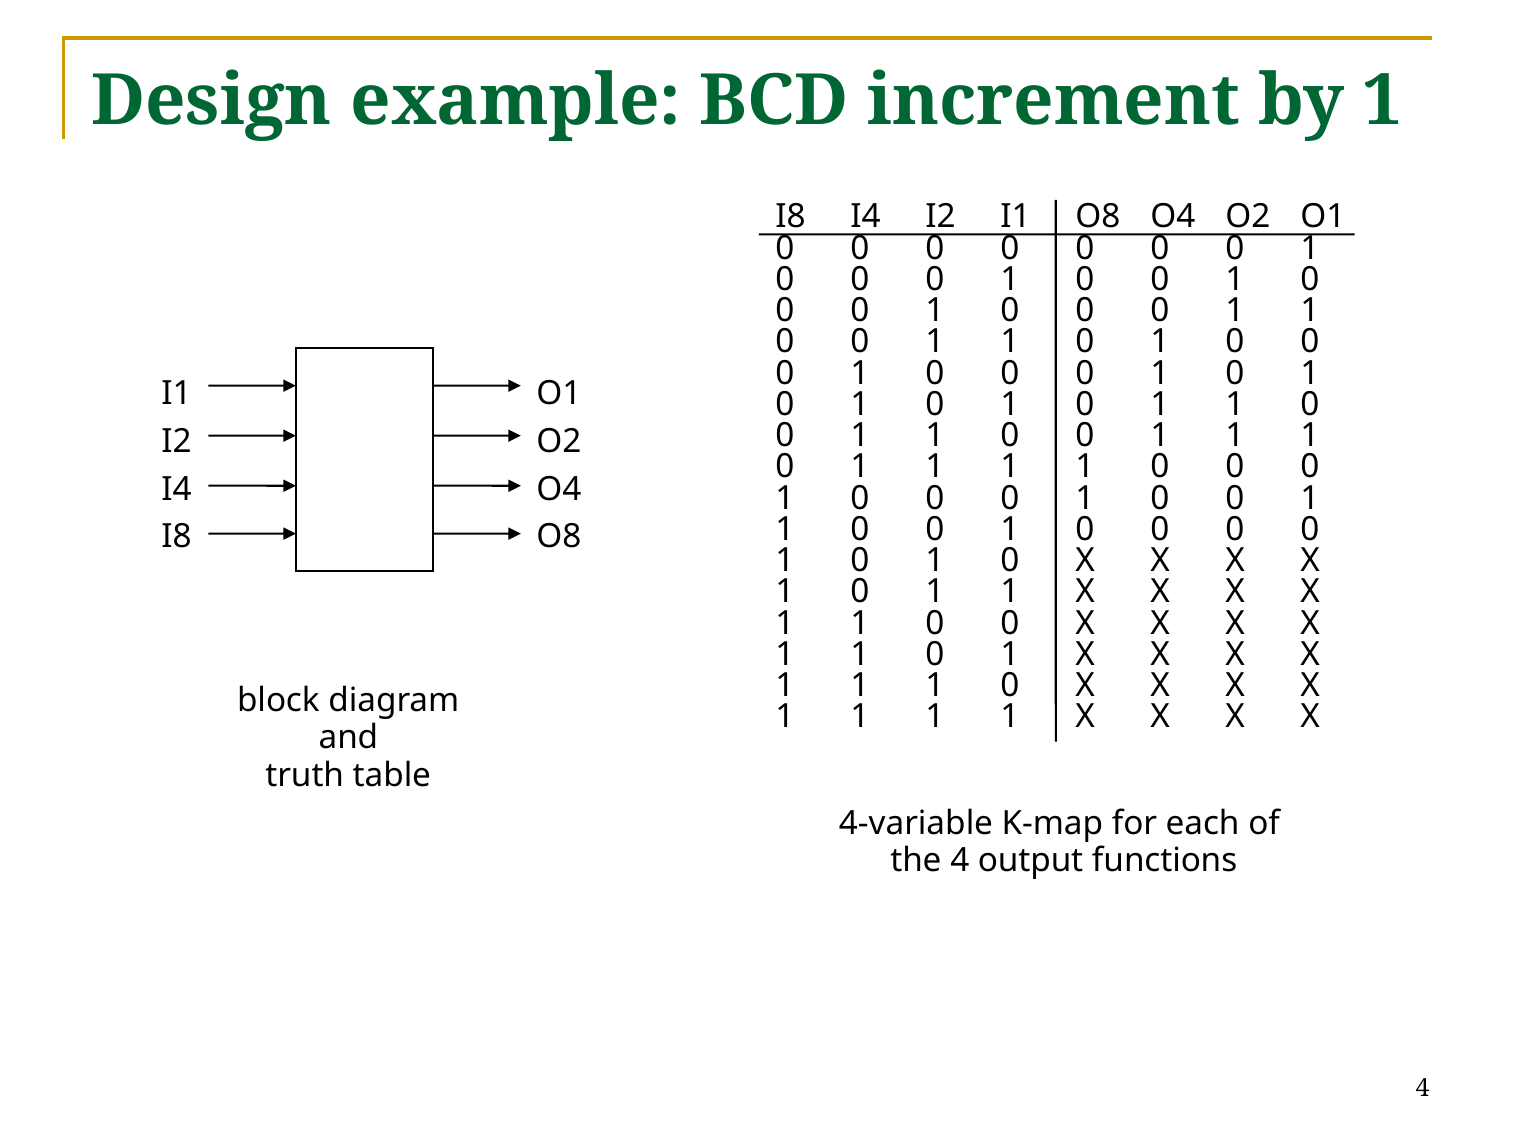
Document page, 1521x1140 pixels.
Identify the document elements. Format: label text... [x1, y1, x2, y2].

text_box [158, 347, 584, 572]
slide_number 4 [1089, 1037, 1445, 1114]
text_box I8 I4 I2 I1 O8 O4 O2 O1 0 0 0 0 0 0 0 1 0 0 0 1 0 0 1 0 0 0 1 0 0 0 1 1 0 0 1 1 0 1 0 0 0 1 0 0 0 1 0 1 0 1 0 1 0 1 1 0 0 1 1 0 0 1 1 1 0 1 1 1 1 0 0 0 1 0 0 0 1 0 0 1 1 0 0 1 0 0 0 0 1 0 1 0 X X X X 1 0 1 1 X X X X 1 1 0 0 X X X X 1 1 0 1 X X X X 1 1 1 0 X X X X 1 1 1 1 X X X X [772, 236, 1392, 752]
title Design example: BCD increment by 1 [76, 46, 1445, 236]
text_box 4-variable K-map for each of the 4 output functions [799, 798, 1329, 895]
text_box block diagram and truth table [203, 676, 494, 810]
